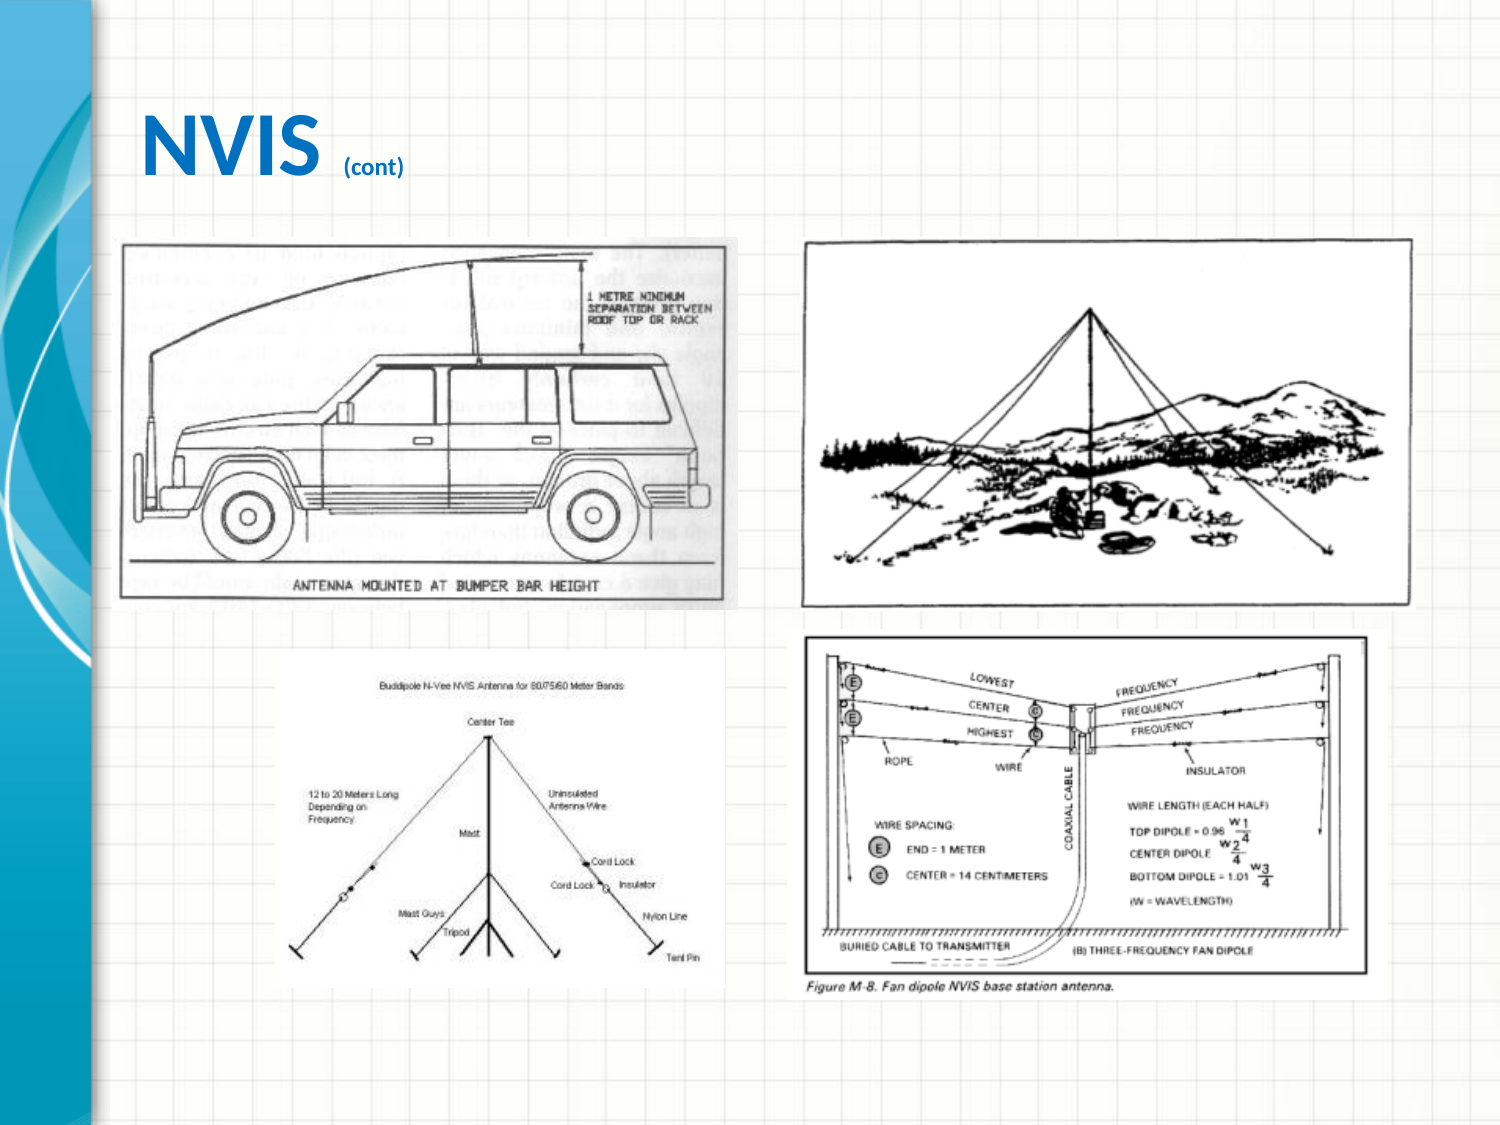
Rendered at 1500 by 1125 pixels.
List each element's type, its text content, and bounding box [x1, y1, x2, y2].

picture [0, 0, 1500, 1125]
title NVIS (cont) [125, 45, 1450, 233]
